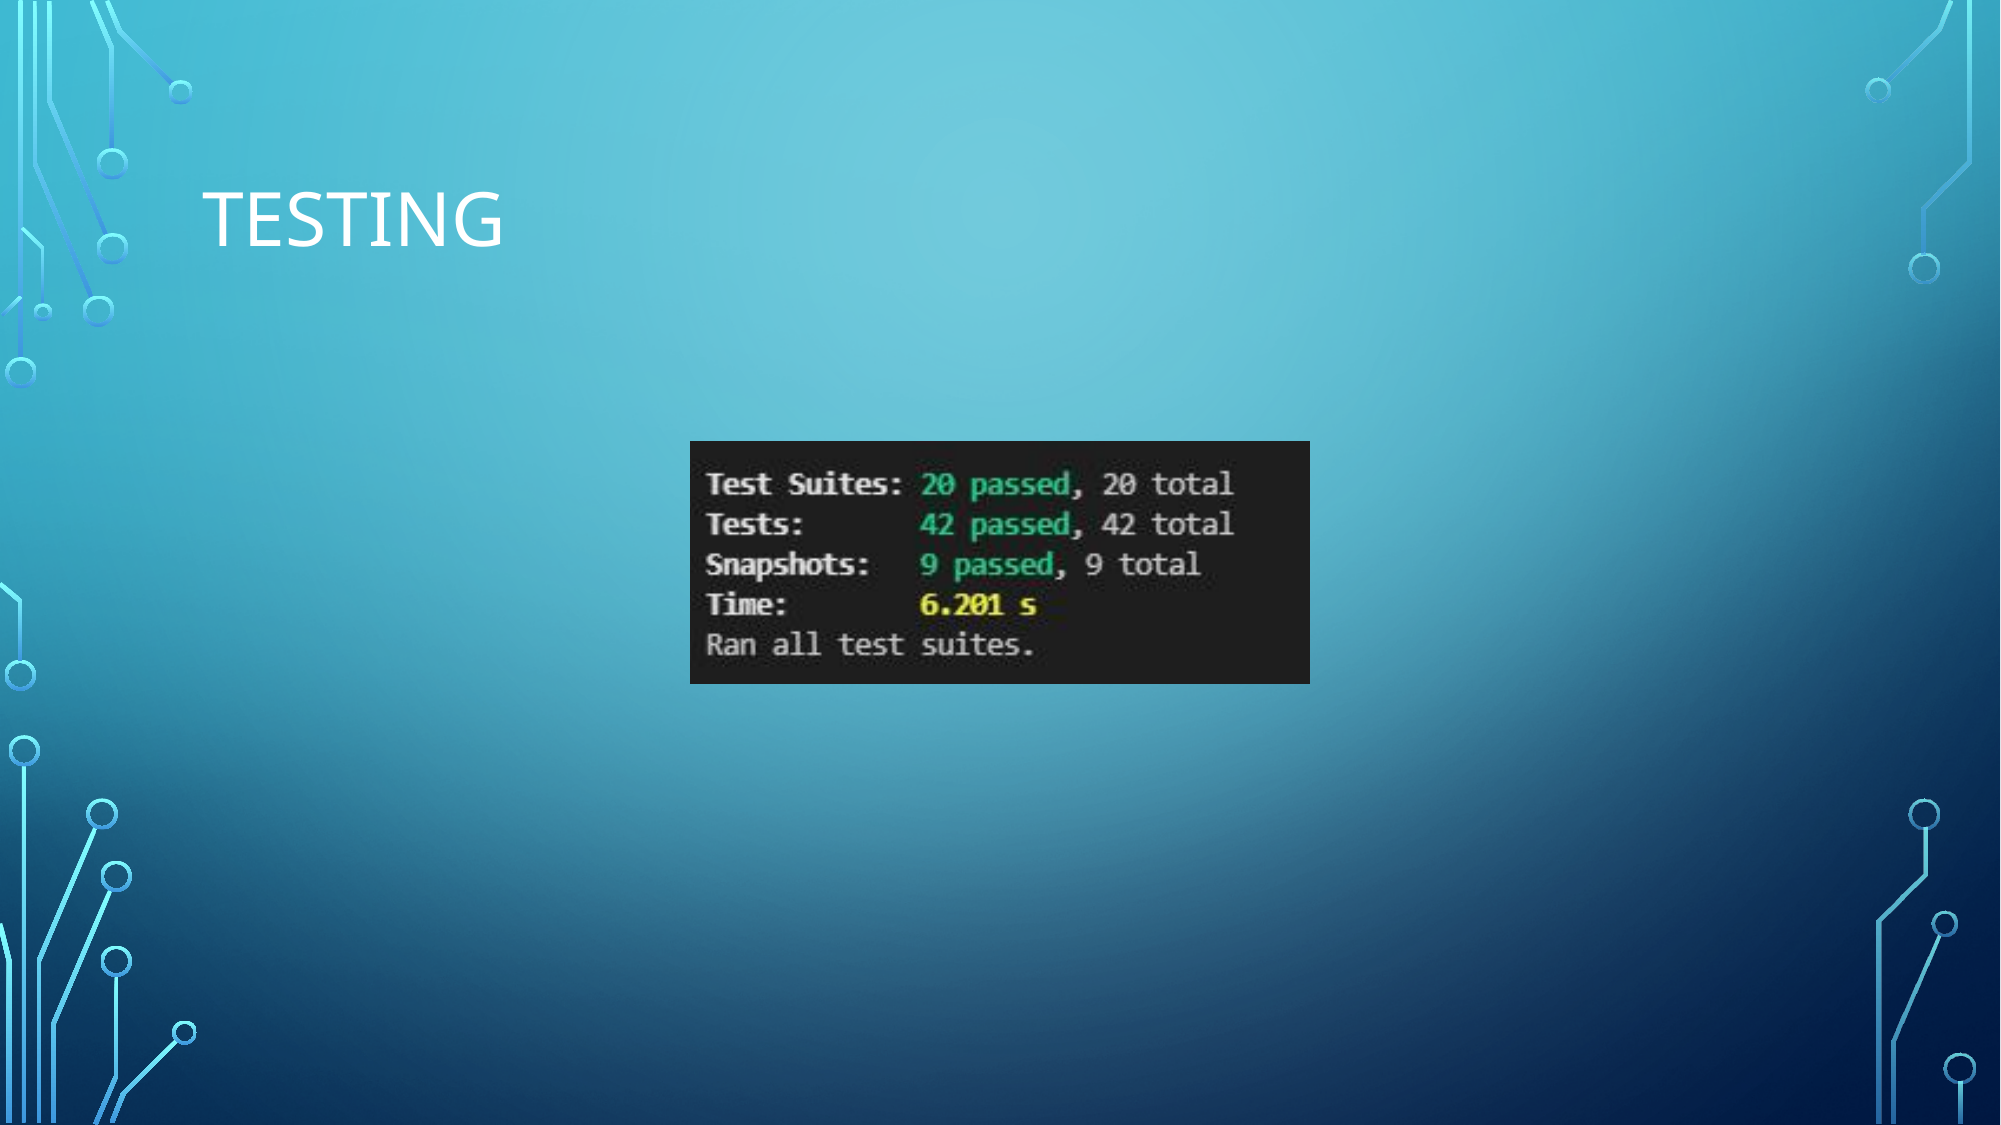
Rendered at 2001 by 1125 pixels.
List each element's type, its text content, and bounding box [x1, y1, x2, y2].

picture [690, 440, 1310, 684]
title Testing [187, 101, 1813, 344]
